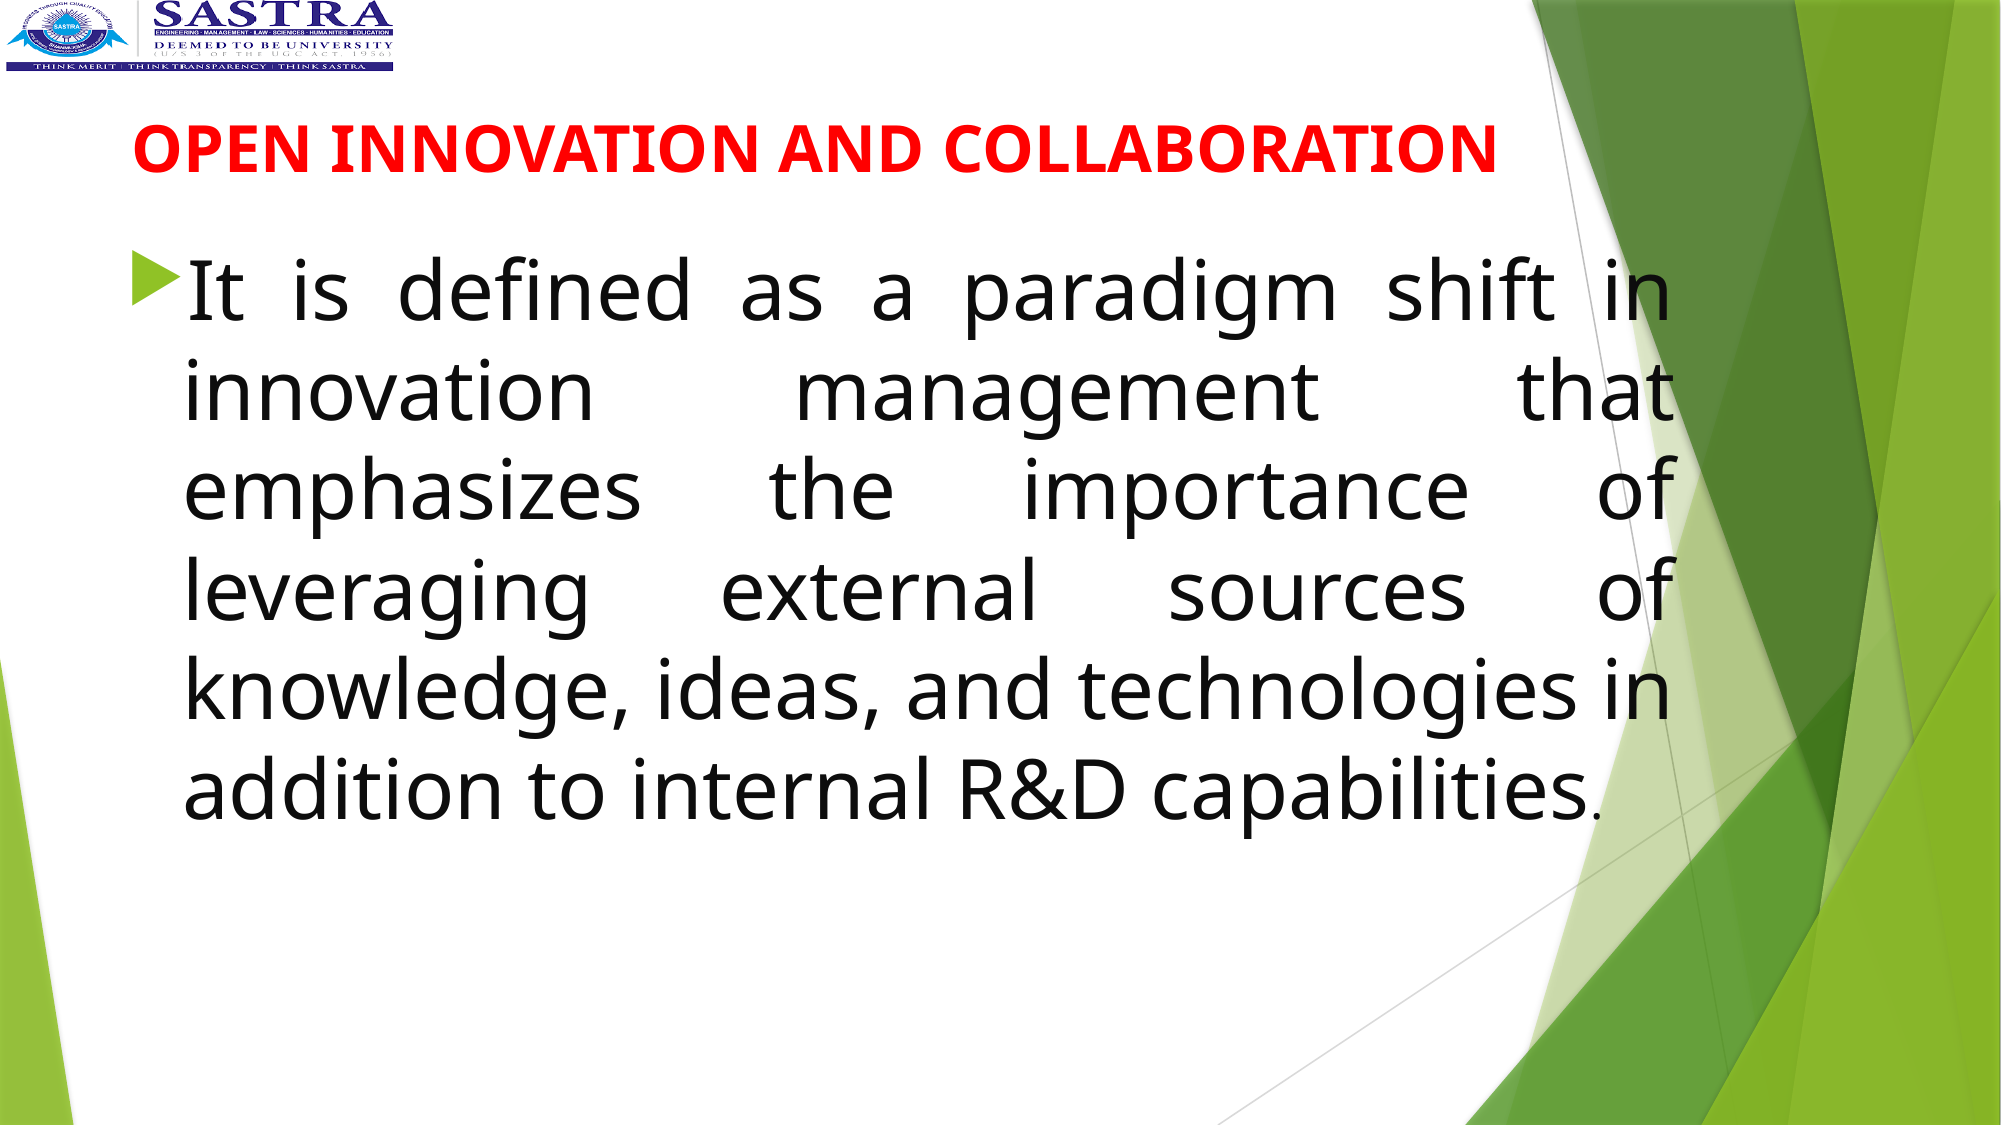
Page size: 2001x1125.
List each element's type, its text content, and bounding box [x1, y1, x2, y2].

picture [0, 0, 401, 76]
title OPEN INNOVATION AND COLLABORATION [111, 99, 1522, 229]
list It is defined as a paradigm shift in innovation management that emphasizes the importance of leveraging external sources of knowledge, ideas, and technologies in addition to internal R&D capabilities. [111, 229, 1692, 992]
